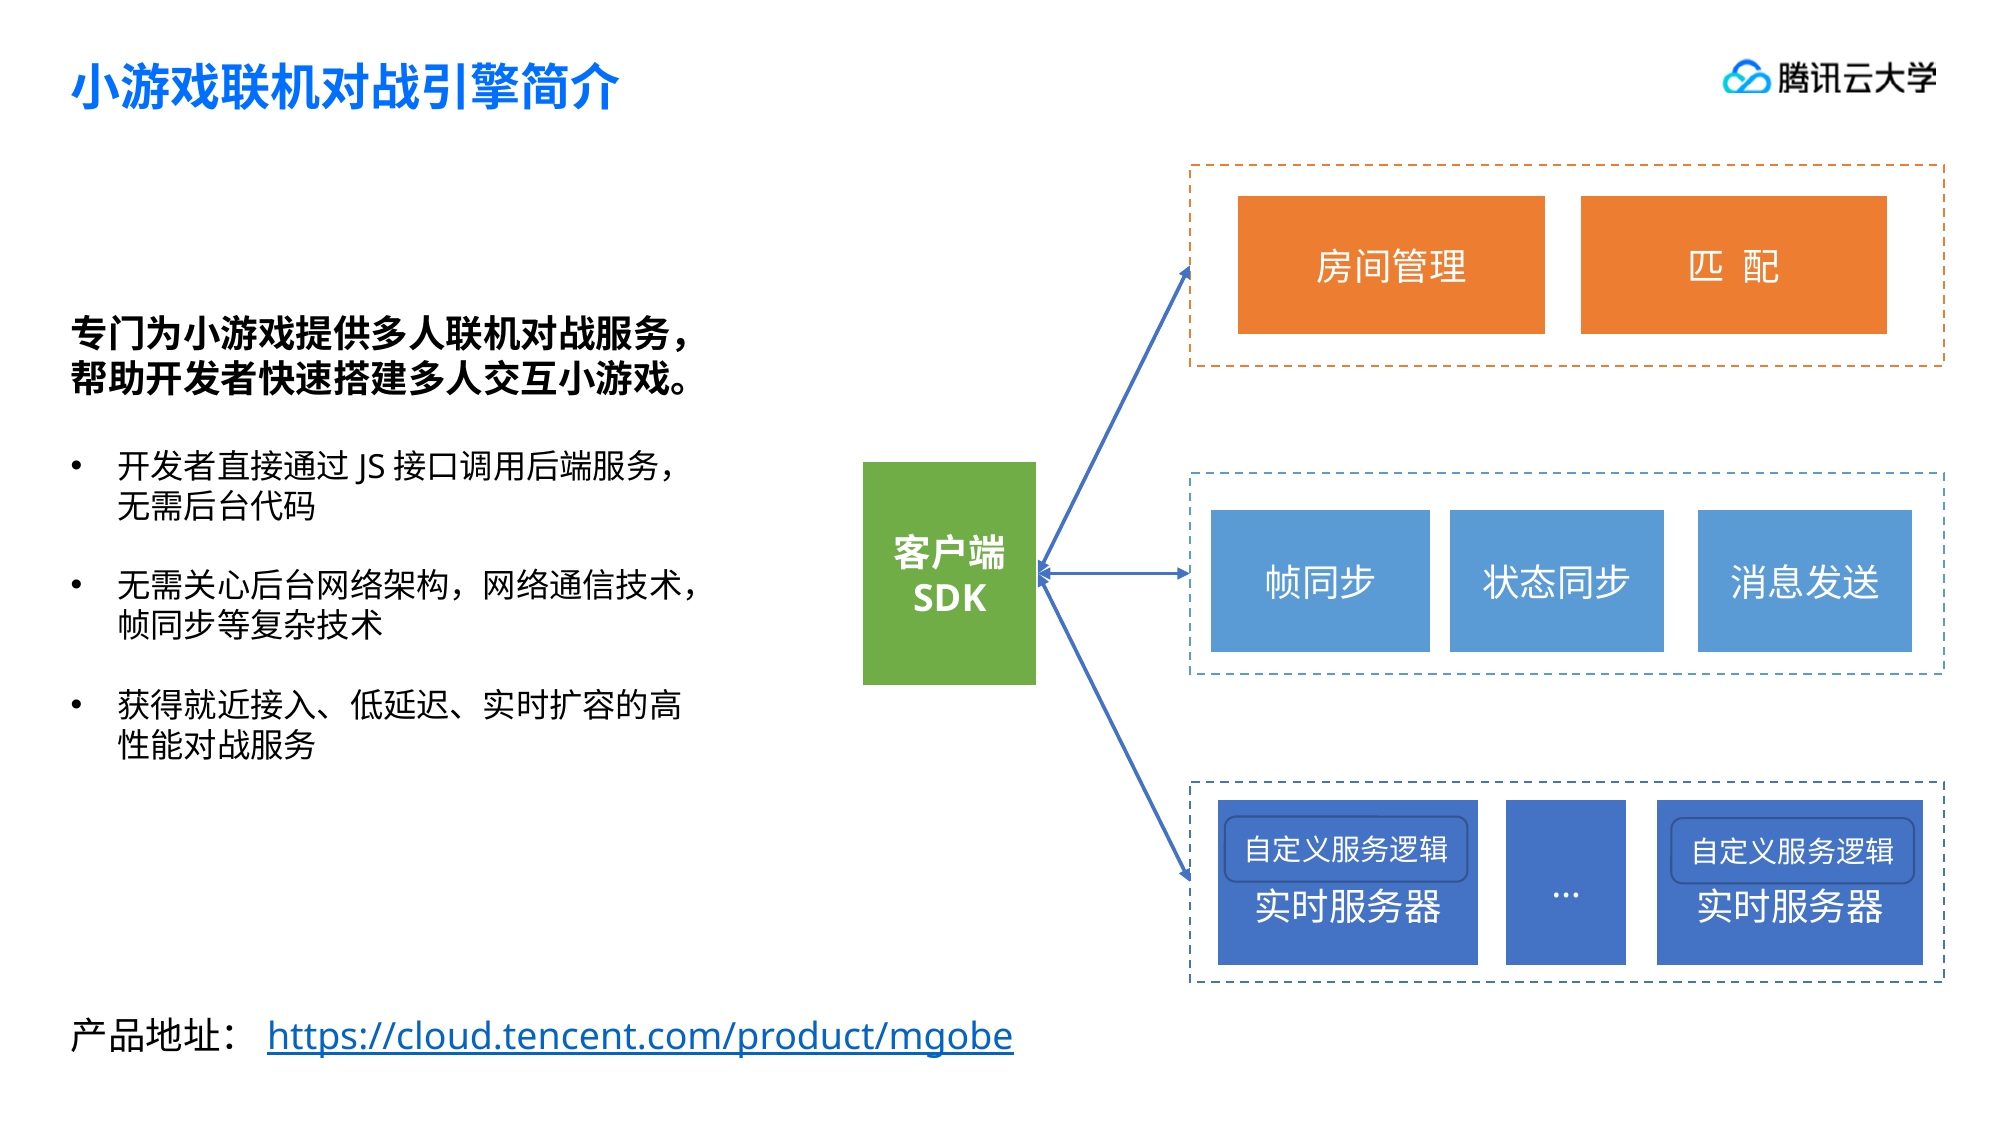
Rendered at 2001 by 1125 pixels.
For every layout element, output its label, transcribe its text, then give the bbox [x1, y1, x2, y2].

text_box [1190, 473, 1945, 674]
picture [1744, 77, 1767, 91]
title 小游戏联机对战引擎简介 [55, 54, 660, 166]
text_box 专门为小游戏提供多人联机对战服务，帮助开发者快速搭建多人交互小游戏。 开发者直接通过JS接口调用后端服务，无需后台代码 无需关心后台网络架构，网络通信技术，帧同步等复杂技术 获得就近接入、低延迟、实时扩容的高性能对战服务 [55, 302, 724, 817]
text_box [1189, 781, 1945, 982]
text_box 产品地址：https://cloud.tencent.com/product/mgobe [55, 959, 1056, 1071]
picture [1721, 58, 1936, 93]
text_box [1037, 265, 1190, 573]
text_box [1189, 165, 1945, 366]
text_box 客户端 SDK [860, 459, 1037, 688]
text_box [1037, 573, 1190, 882]
